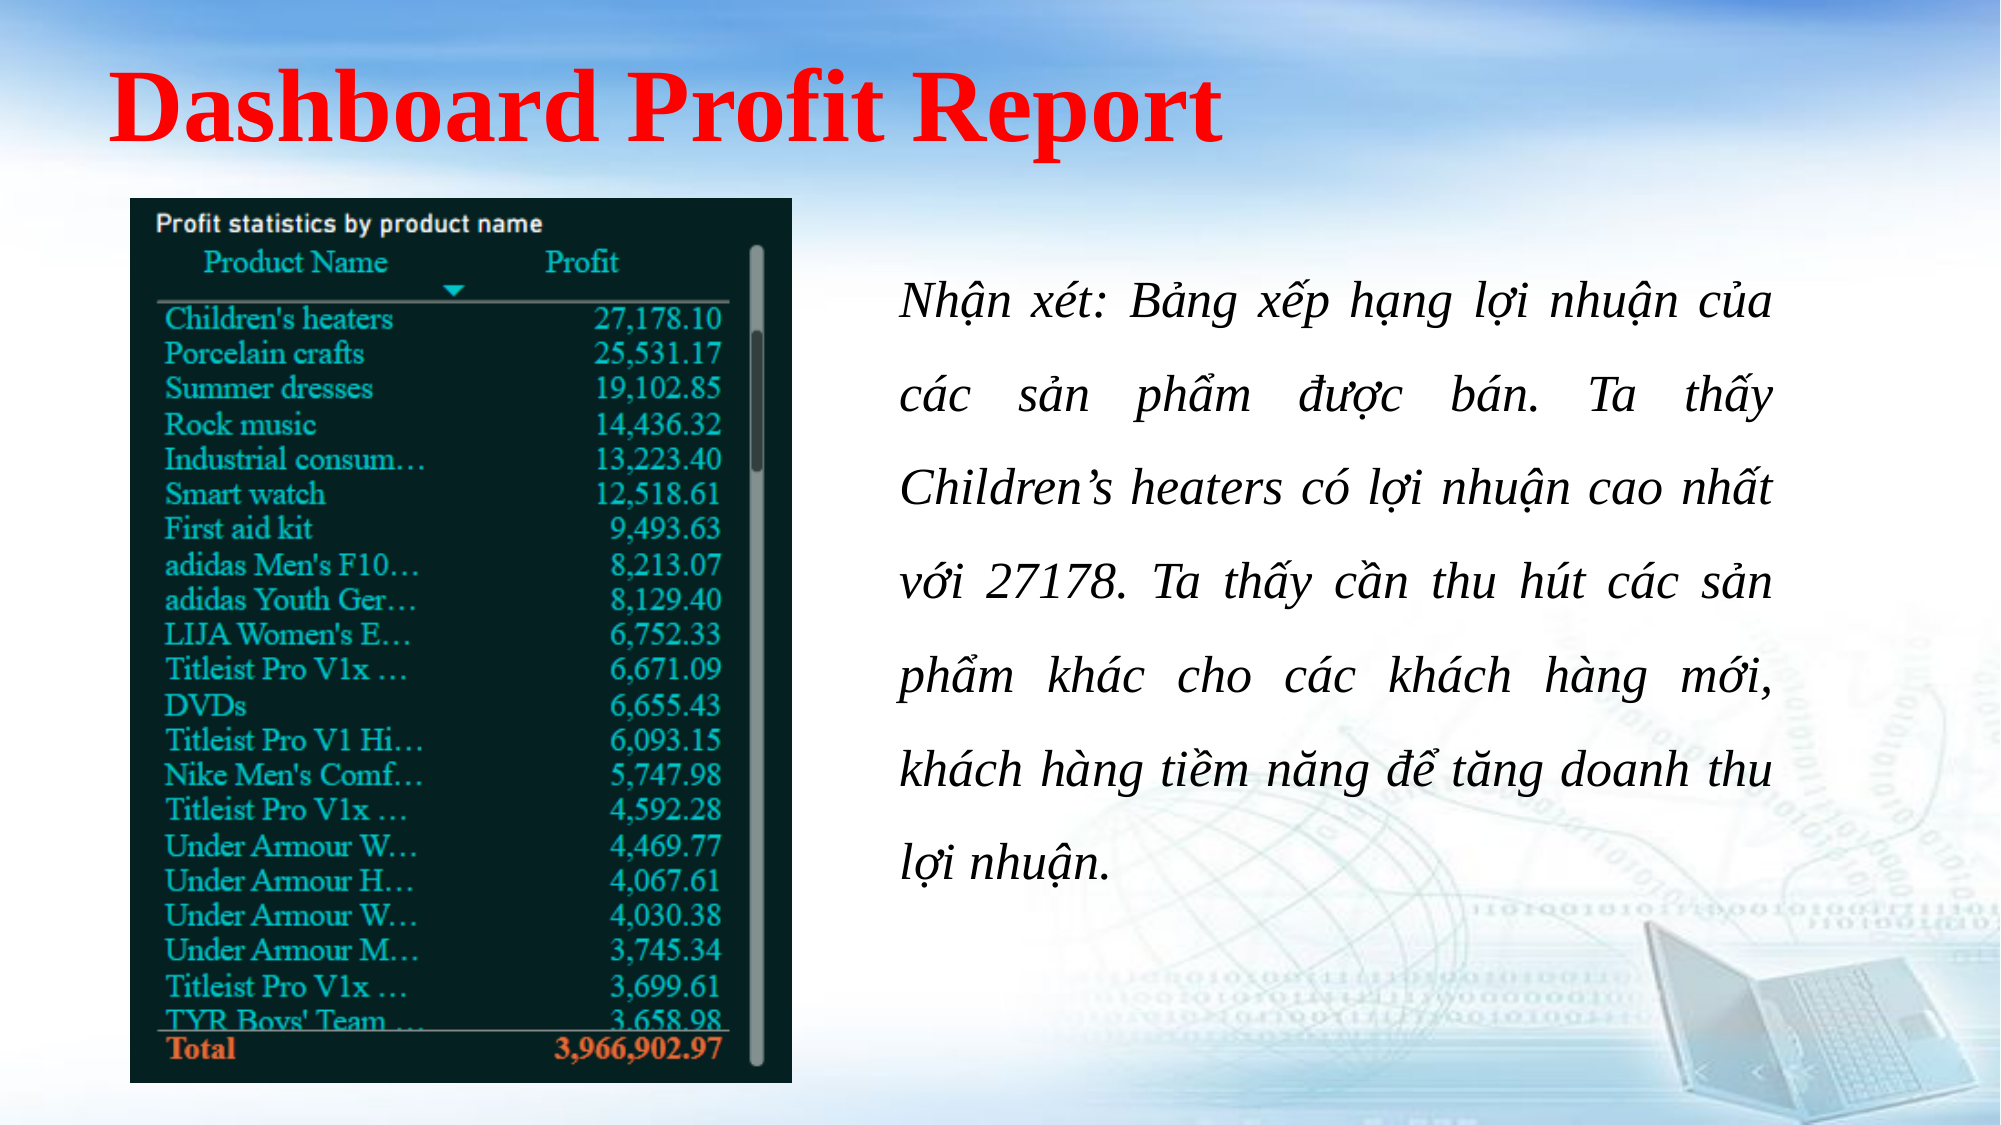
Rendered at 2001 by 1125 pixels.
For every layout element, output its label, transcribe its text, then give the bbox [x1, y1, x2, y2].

picture [0, 0, 2001, 1125]
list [130, 198, 792, 1083]
title Dashboard Profit Report [93, 18, 1819, 199]
text_box Nhận xét: Bảng xếp hạng lợi nhuận của các sản phẩm được bán. Ta thấy Children’s heaters có lợi nhuận cao nhất với 27178. Ta thấy cần thu hút các sản phẩm khác cho các khách hàng mới, khách hàng tiềm năng để tăng doanh thu lợi nhuận. [885, 226, 1789, 898]
